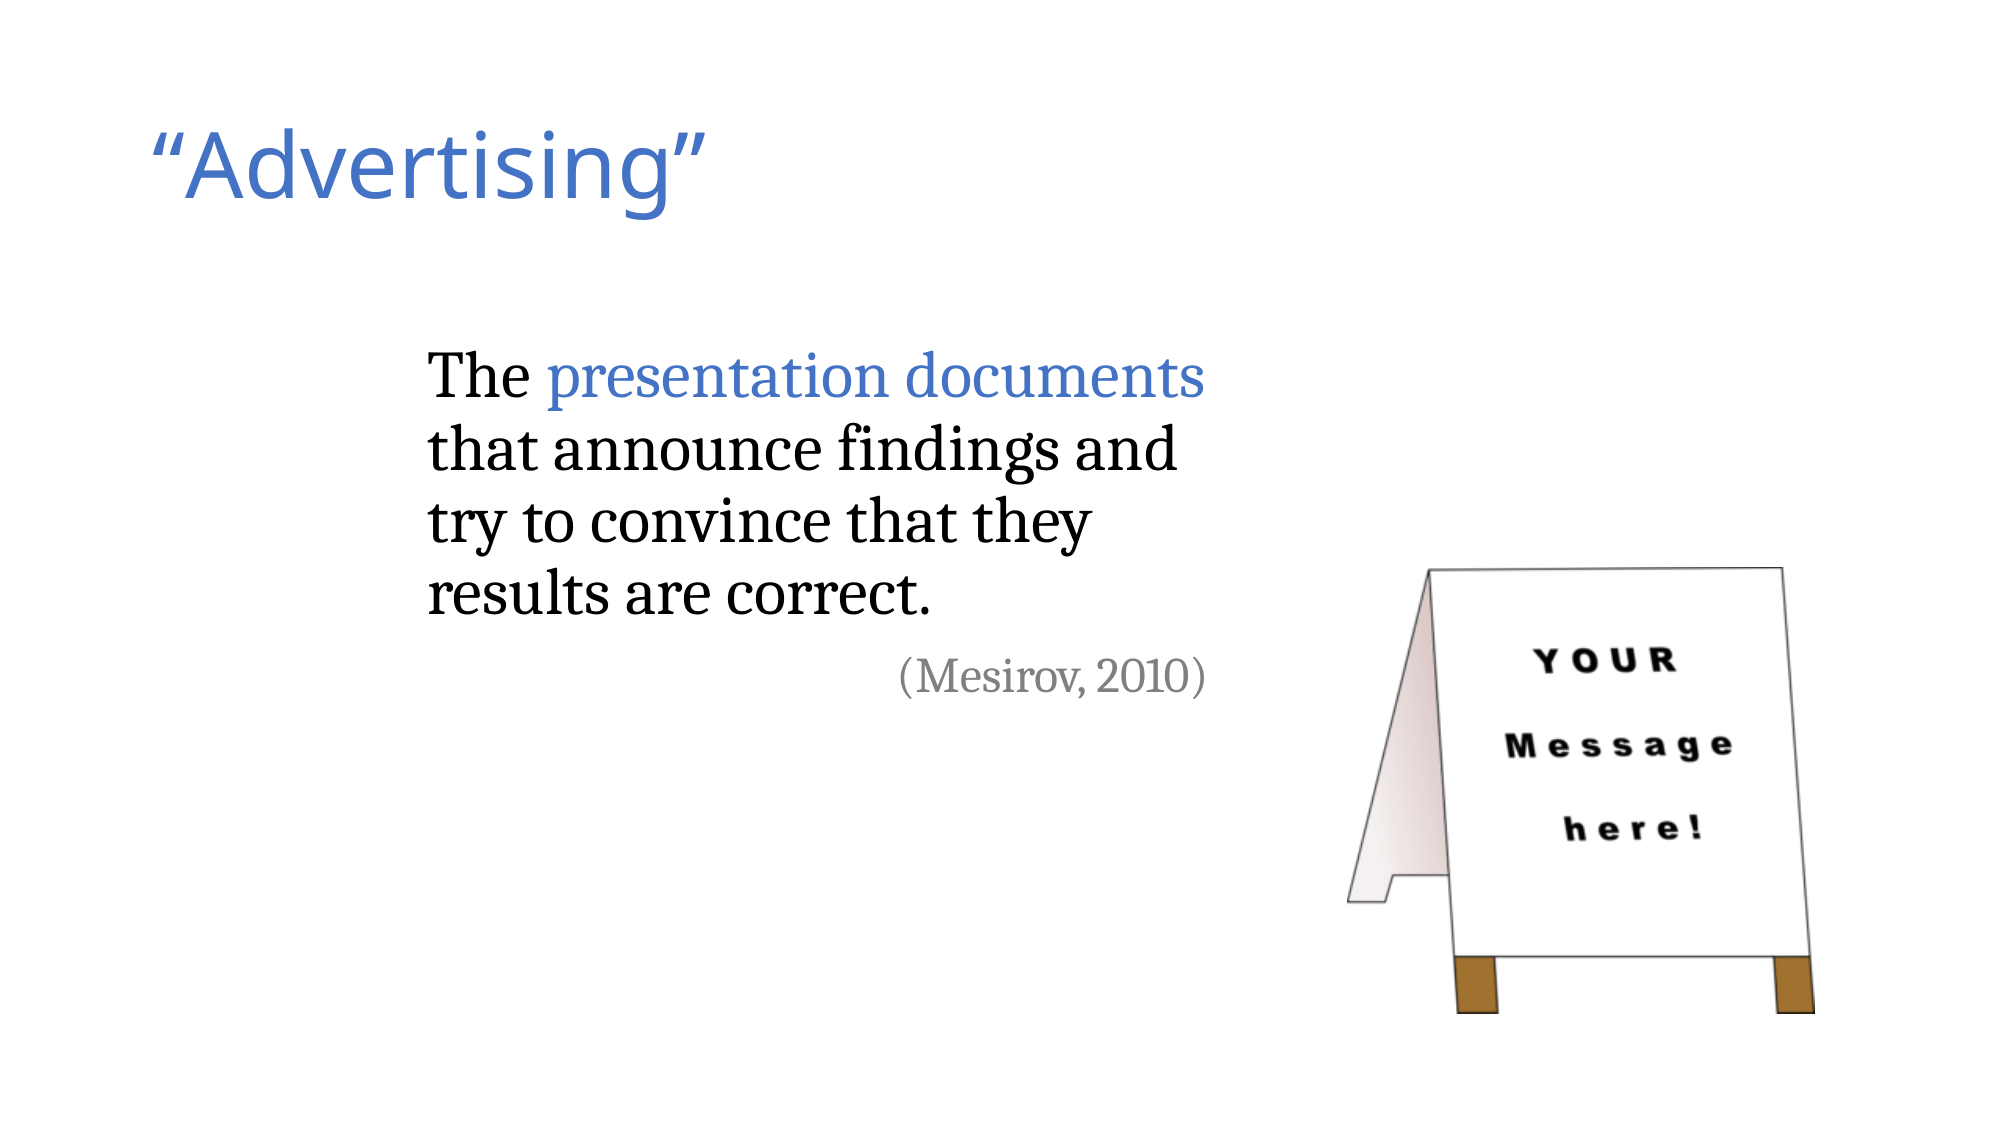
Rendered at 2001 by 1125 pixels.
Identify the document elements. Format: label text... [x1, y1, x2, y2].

picture [1347, 567, 1815, 1014]
title “Advertising” [137, 59, 1863, 278]
list The presentation documents that announce findings and try to convince that they results are correct. (Mesirov, 2010) [412, 332, 1224, 1014]
